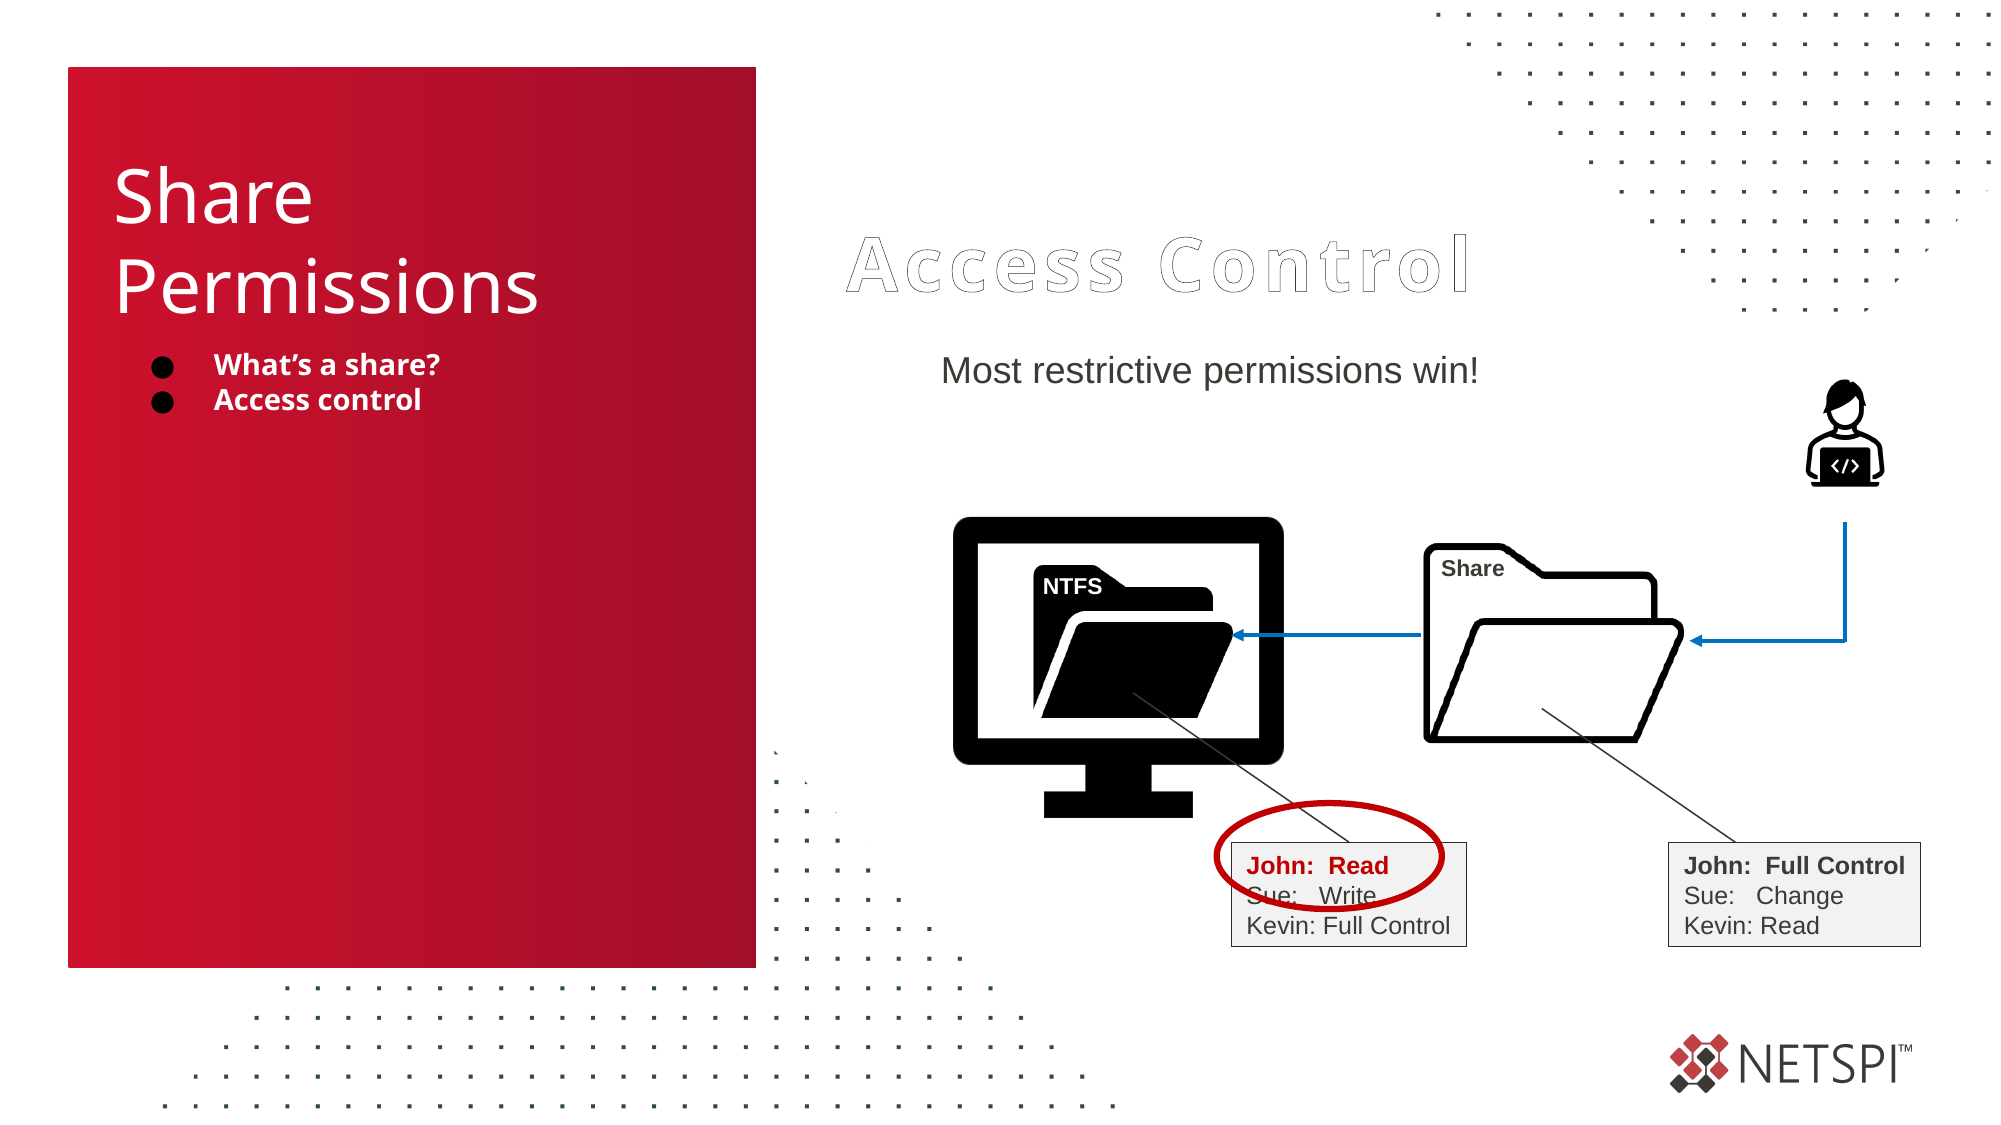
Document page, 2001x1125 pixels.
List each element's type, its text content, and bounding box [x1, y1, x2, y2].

text_box Most restrictive permissions win! [706, 324, 1715, 399]
picture [1222, 0, 2001, 312]
text_box John: Read Sue: Write Kevin: Full Control [1231, 842, 1467, 947]
picture [1789, 368, 1902, 489]
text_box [1541, 708, 1758, 858]
picture [1670, 1034, 1912, 1093]
title Share Permissions [68, 133, 756, 312]
picture [1393, 470, 1715, 815]
picture [71, 455, 1317, 1125]
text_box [1132, 692, 1350, 843]
text_box [1235, 802, 1444, 912]
list What’s a share? Access control [68, 331, 815, 939]
text_box Access Control [831, 209, 1602, 314]
text_box John: Full Control Sue: Change Kevin: Read [1668, 842, 1921, 947]
